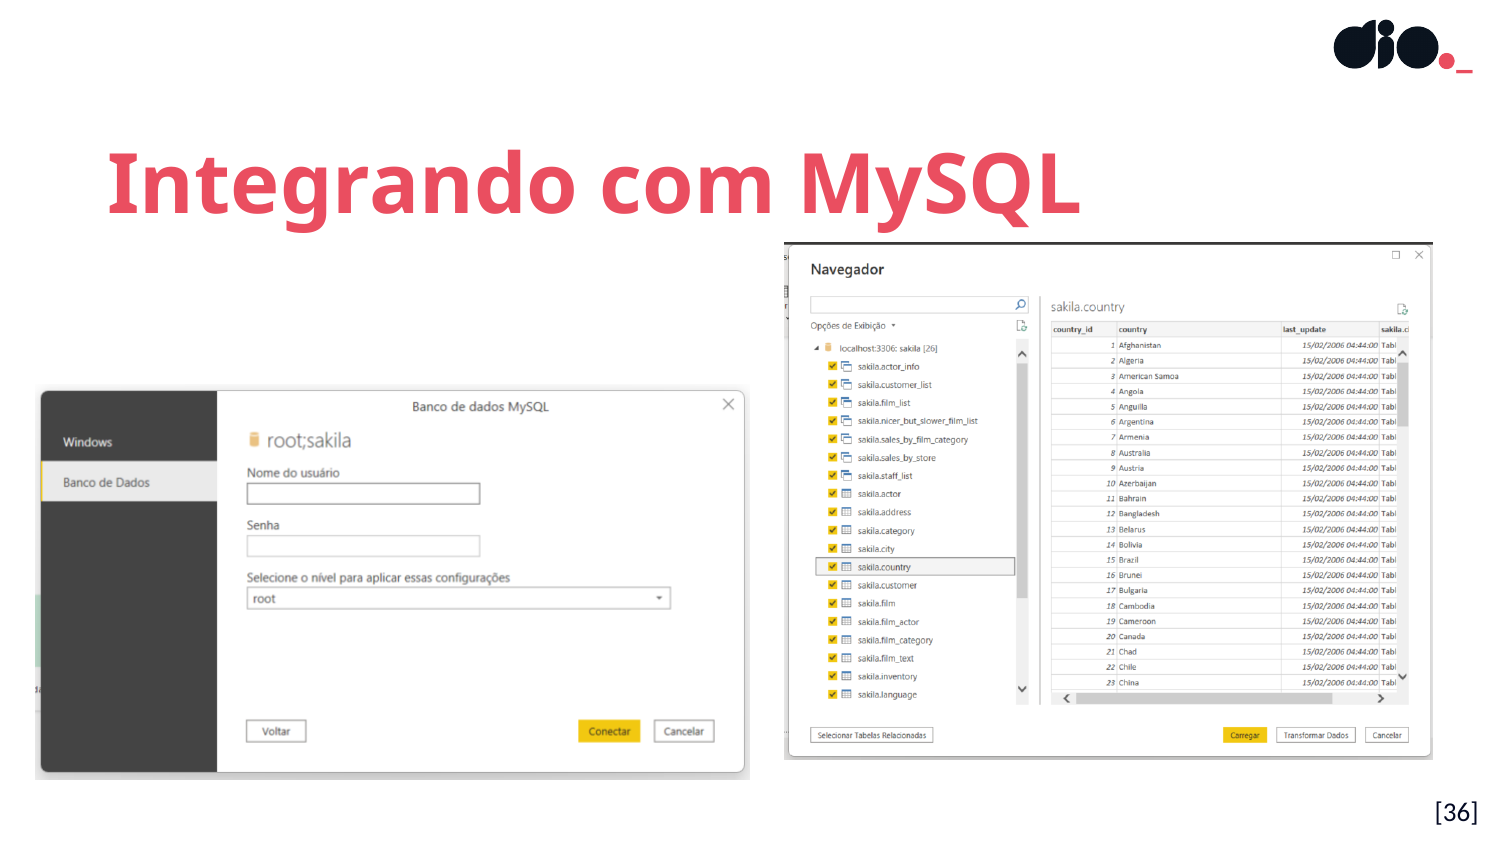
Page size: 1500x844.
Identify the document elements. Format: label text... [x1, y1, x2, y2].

picture [1333, 19, 1473, 74]
text_box Integrando com MySQL [92, 104, 1408, 243]
picture [784, 242, 1433, 760]
slide_number [36] [1403, 779, 1494, 844]
picture [35, 384, 751, 780]
